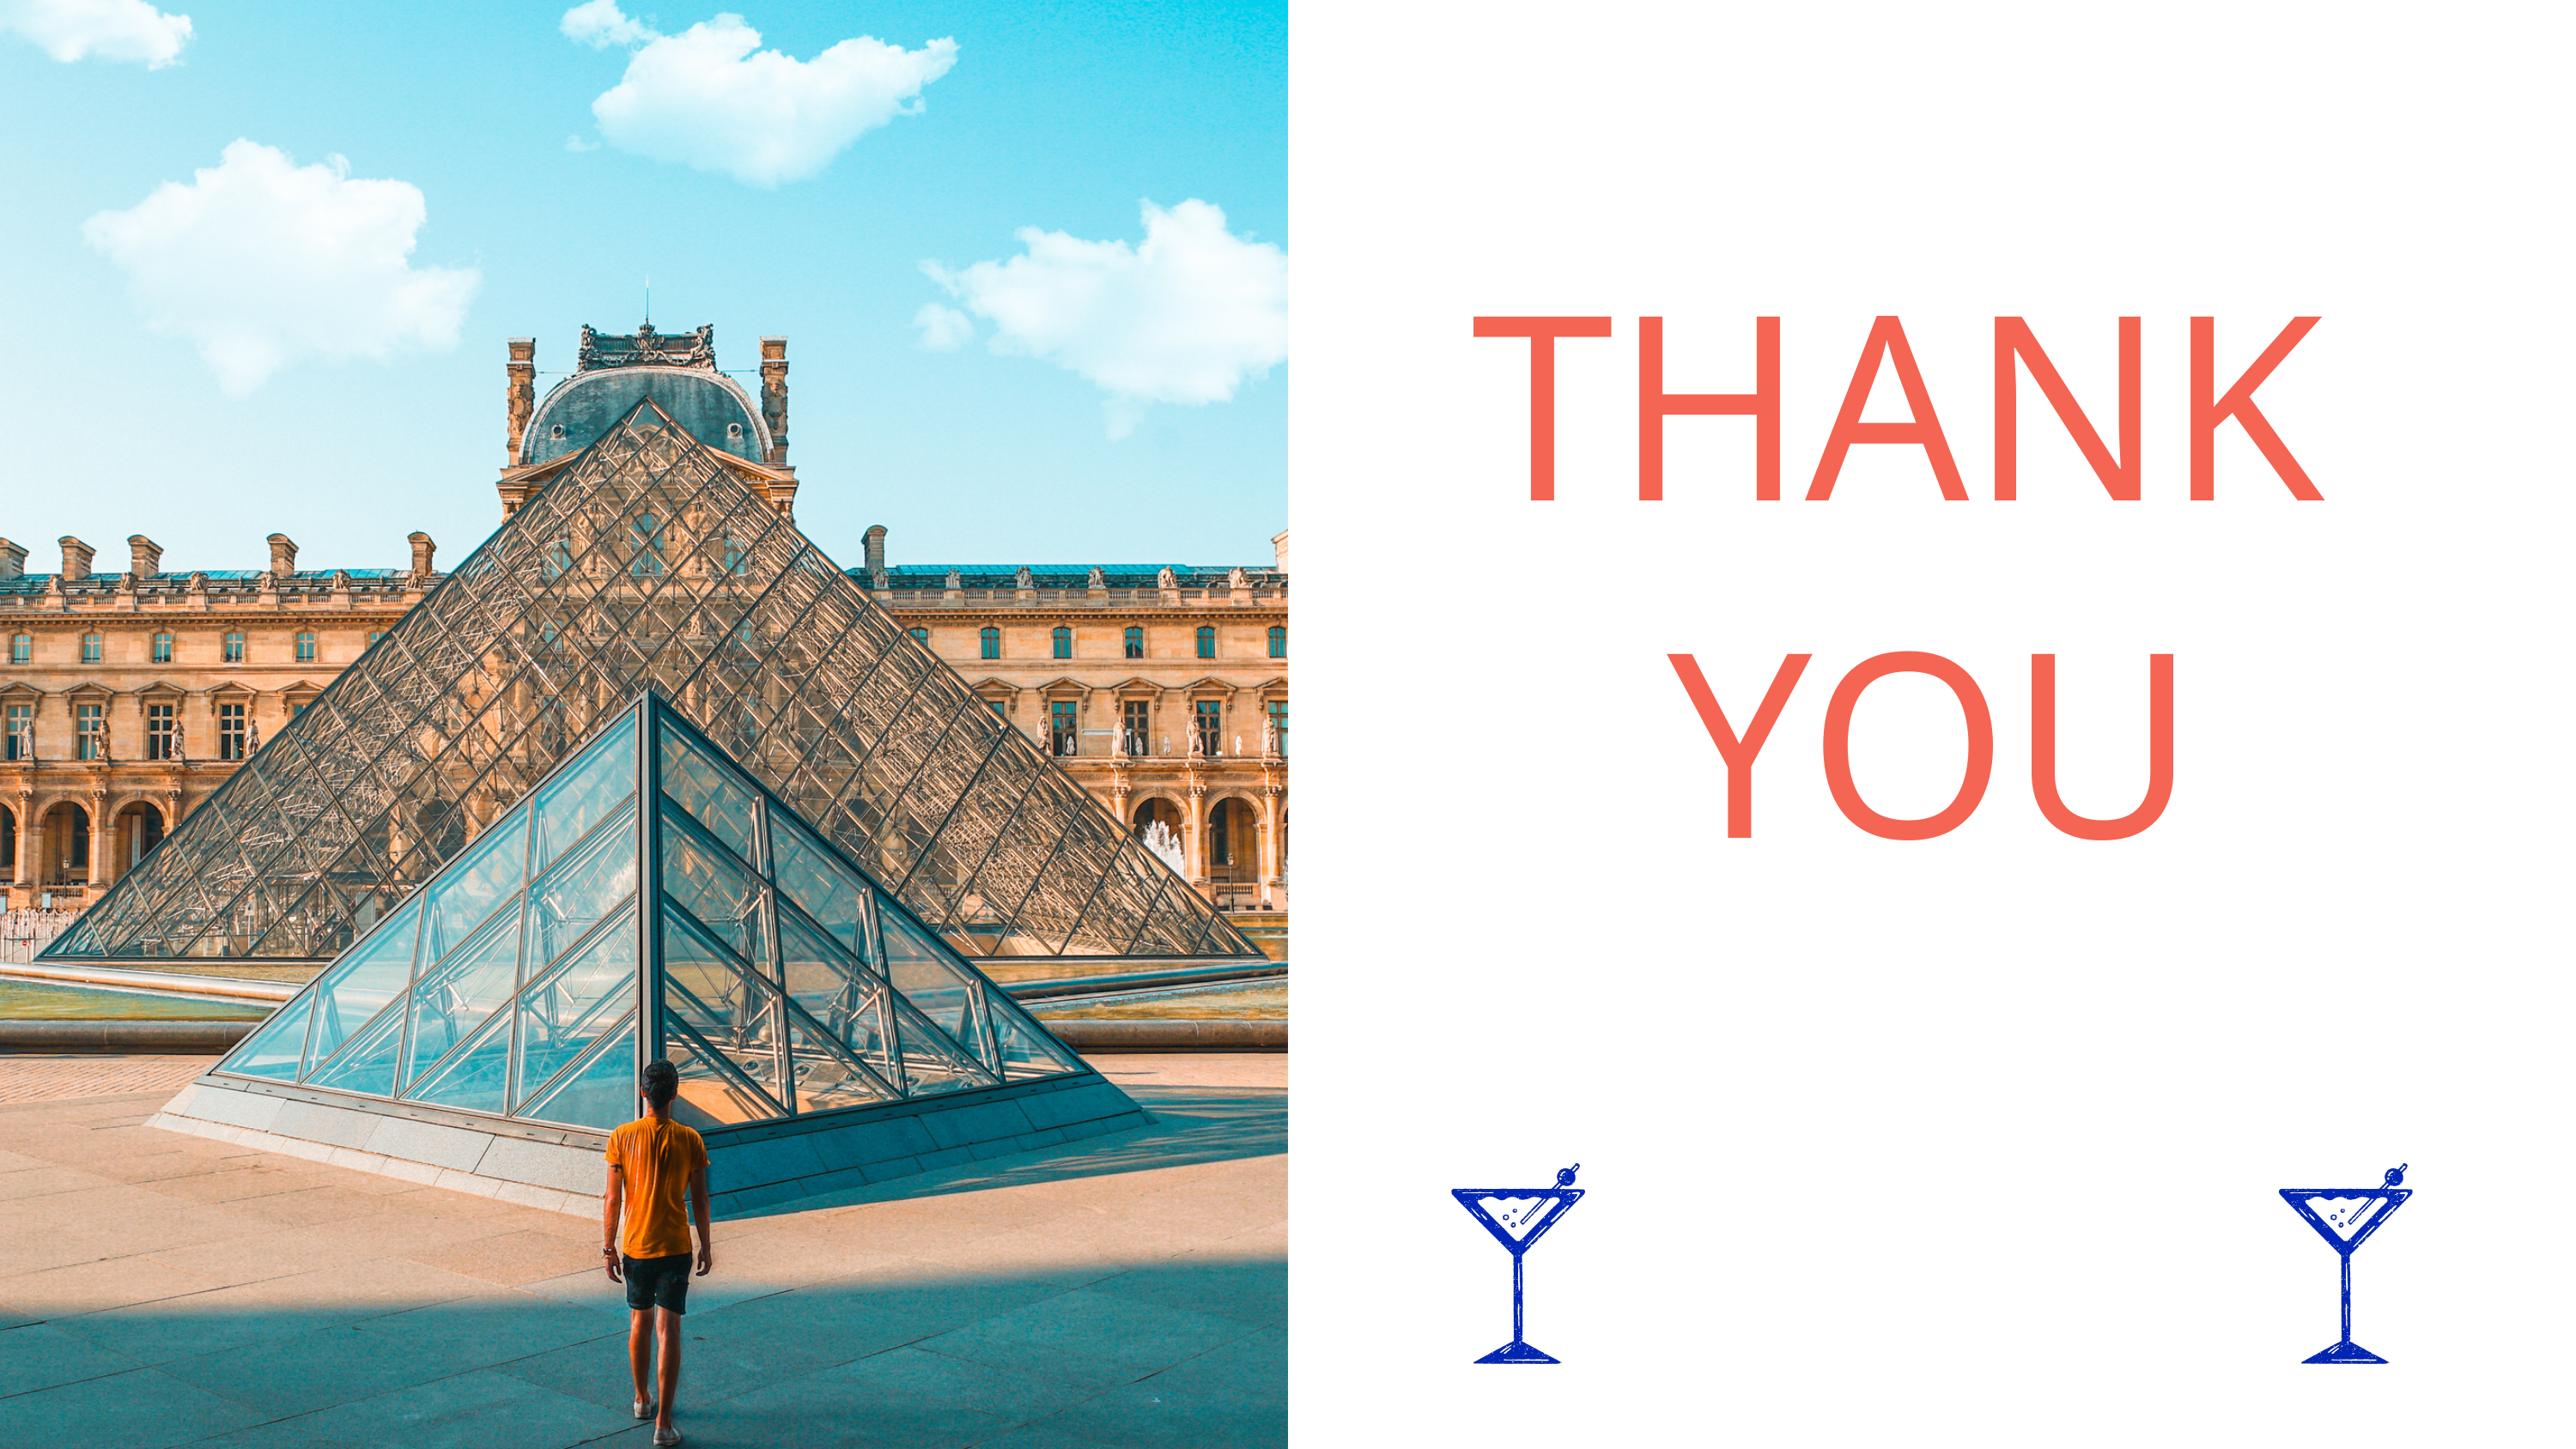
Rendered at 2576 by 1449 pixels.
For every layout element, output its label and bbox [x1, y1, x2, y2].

text_box [1291, 0, 2576, 1449]
text_box [0, 0, 1289, 1449]
